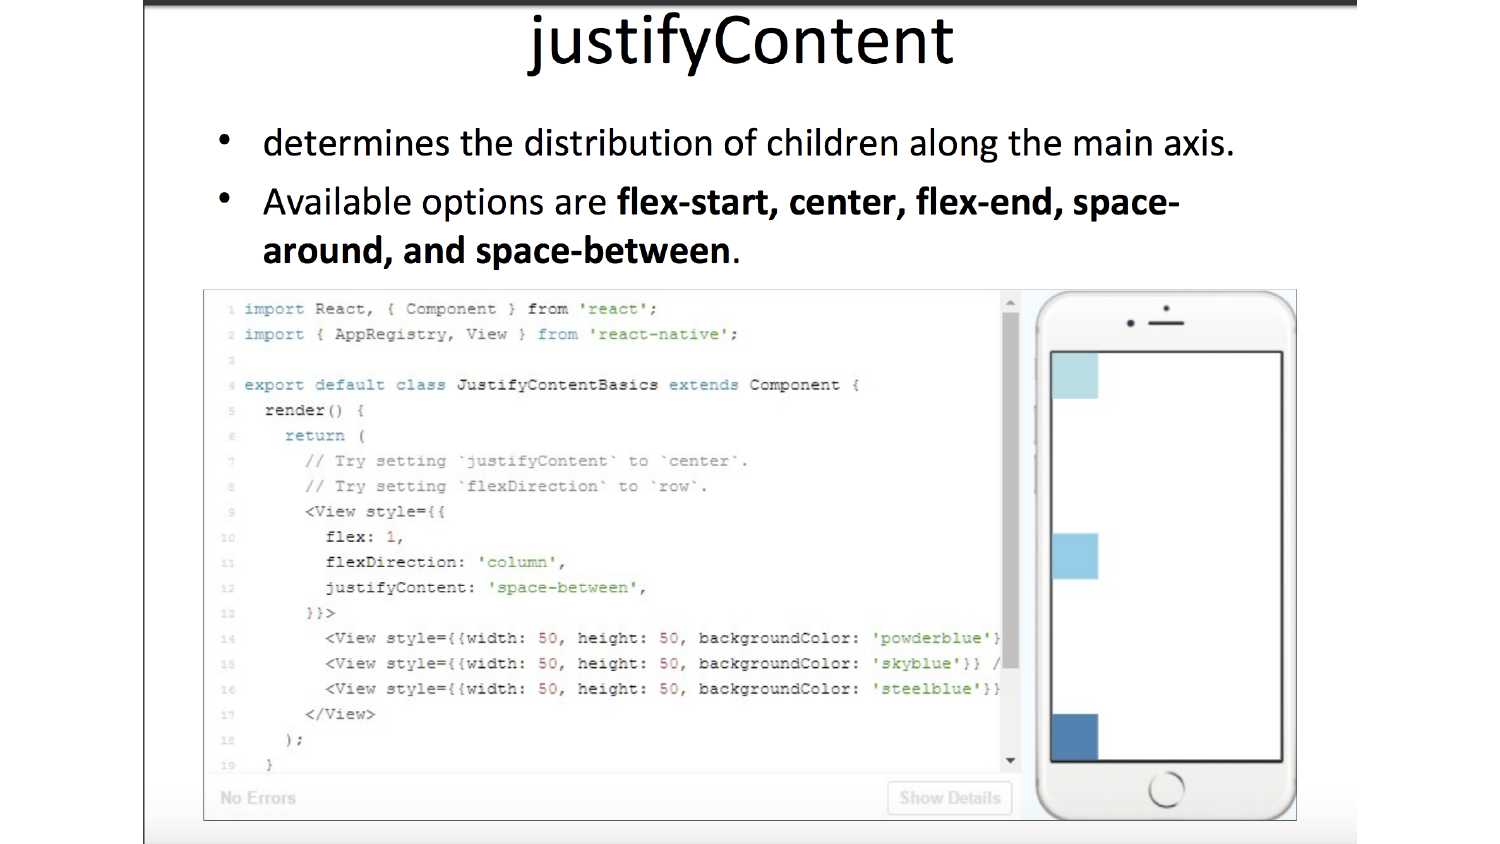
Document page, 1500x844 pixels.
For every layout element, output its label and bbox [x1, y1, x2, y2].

picture [142, 0, 1358, 844]
